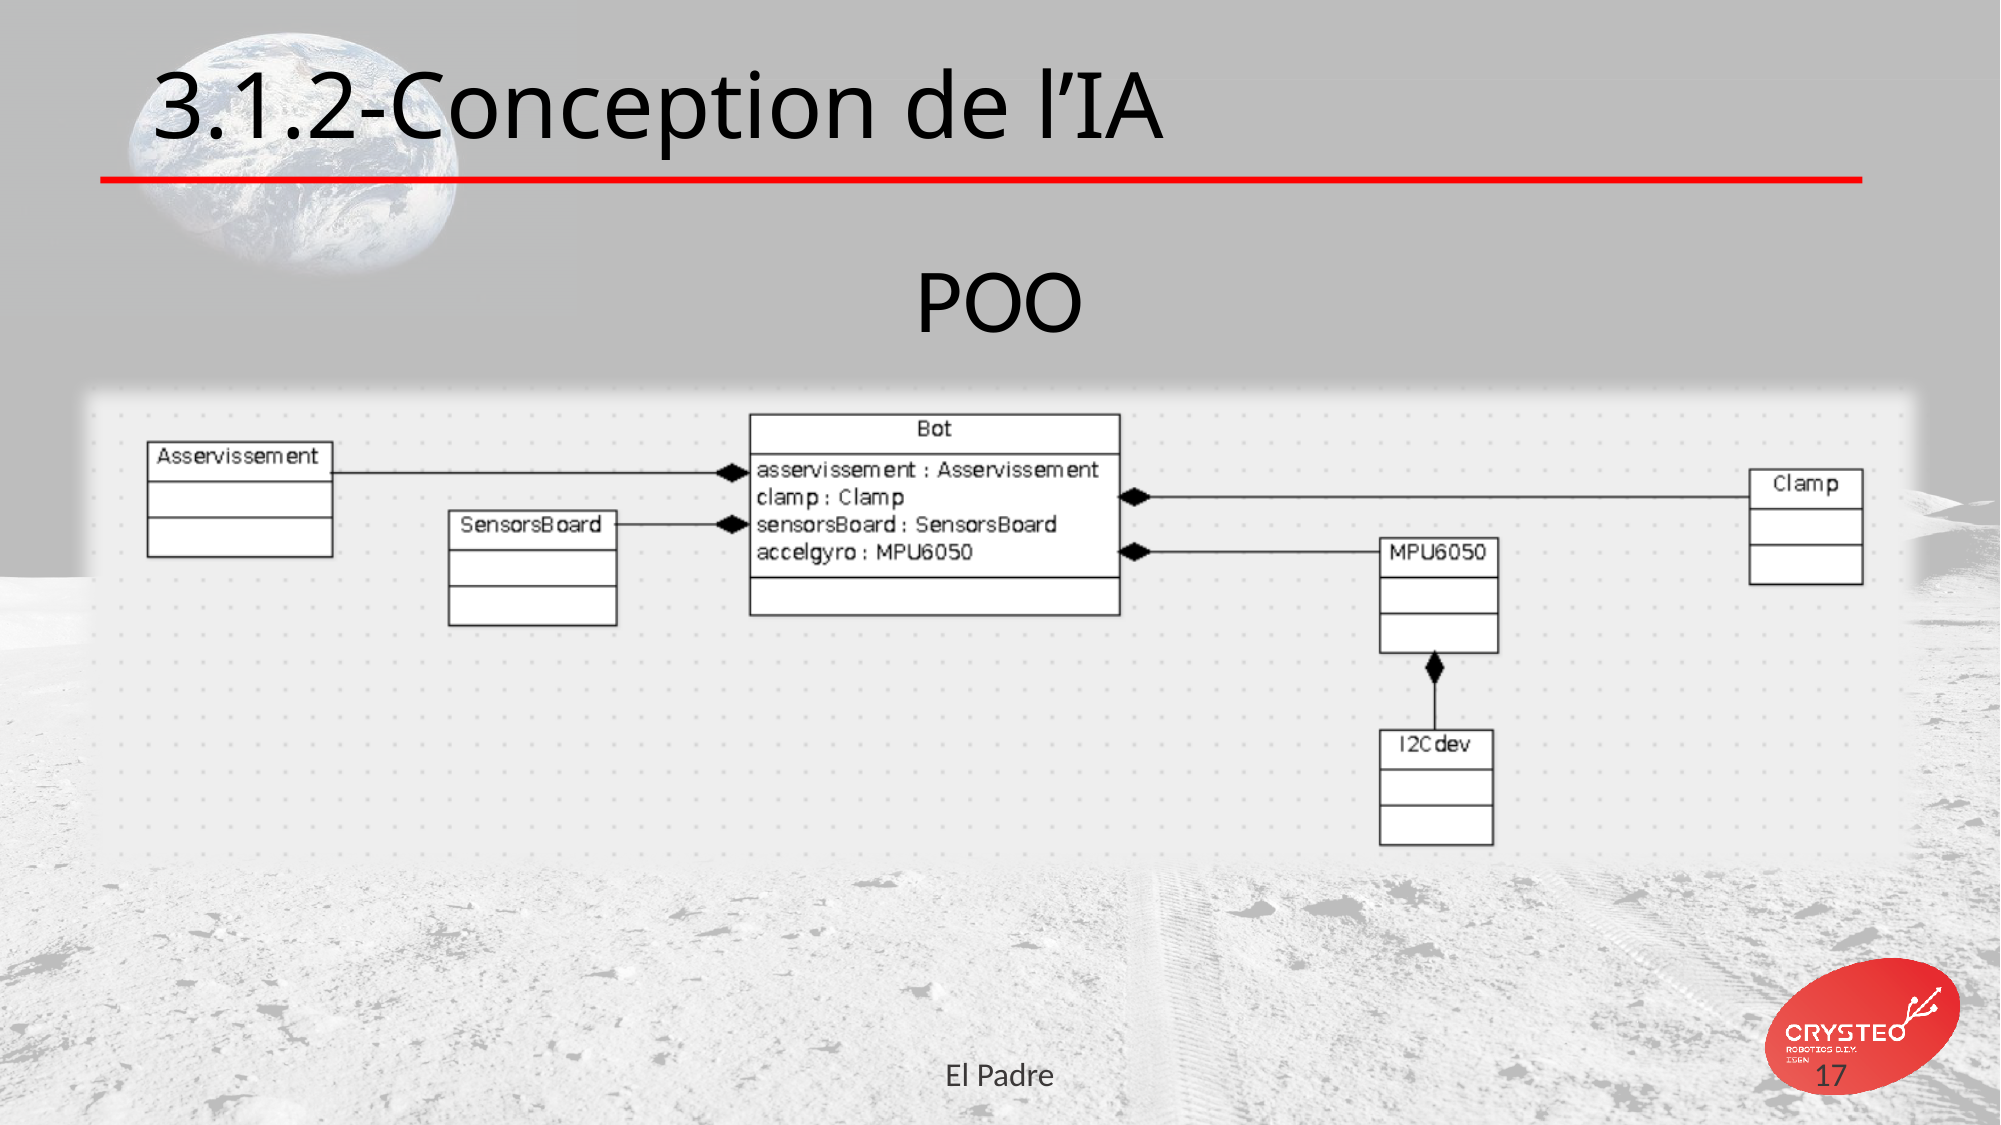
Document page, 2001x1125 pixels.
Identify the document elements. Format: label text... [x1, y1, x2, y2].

text_box 3.1.2-Conception de l’IA [137, 181, 1863, 218]
slide_number 17 [1412, 1042, 1863, 1103]
footer El Padre [662, 1042, 1338, 1103]
text_box 3.1.2-Conception de l’IA [137, 0, 1863, 179]
picture [70, 376, 1930, 884]
text_box POO [70, 233, 1930, 359]
picture [1765, 958, 1960, 1095]
